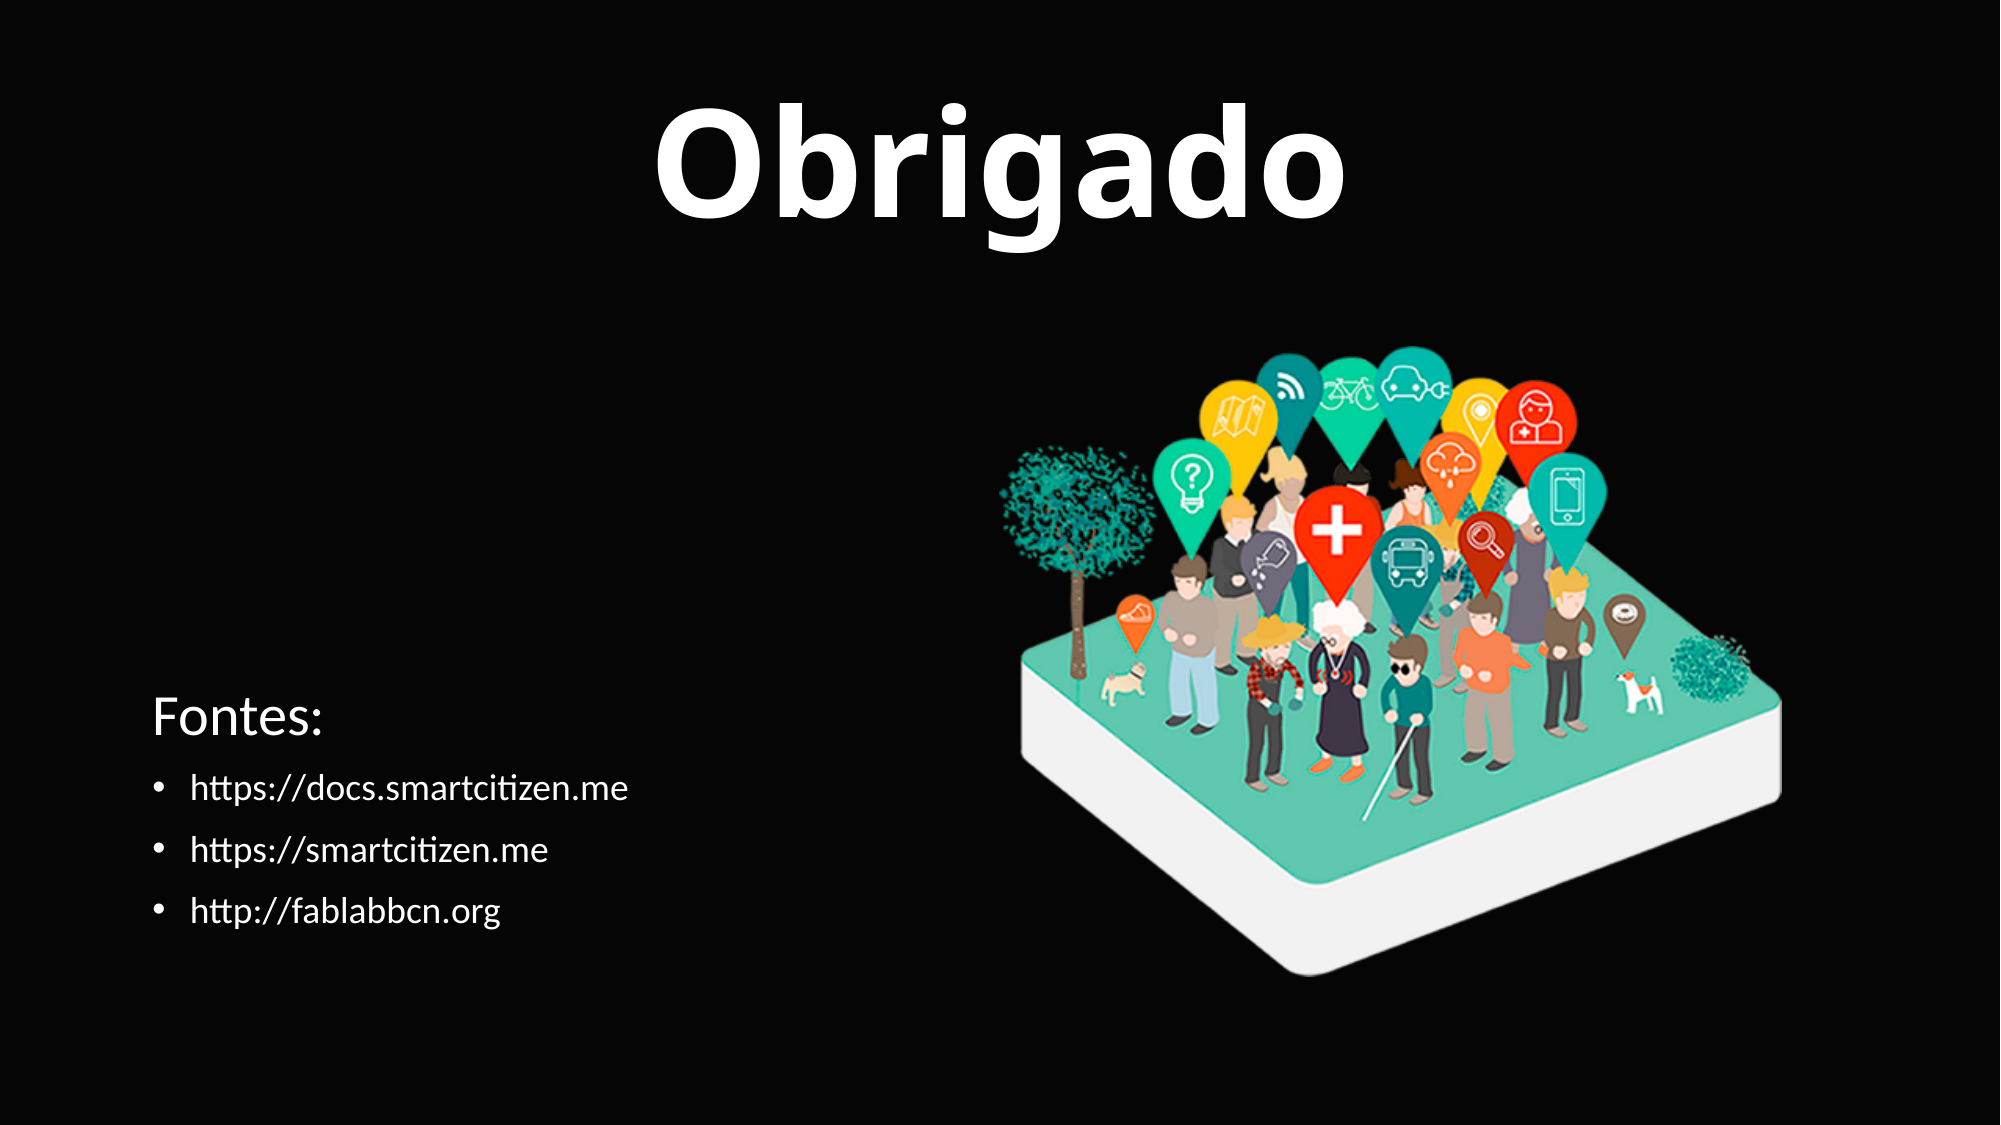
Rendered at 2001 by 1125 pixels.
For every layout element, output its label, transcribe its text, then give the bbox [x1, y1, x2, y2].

list Fontes: https://docs.smartcitizen.me https://smartcitizen.me http://fablabbcn.org [137, 677, 1863, 1029]
title Obrigado [137, 59, 1863, 278]
picture [999, 346, 1782, 977]
